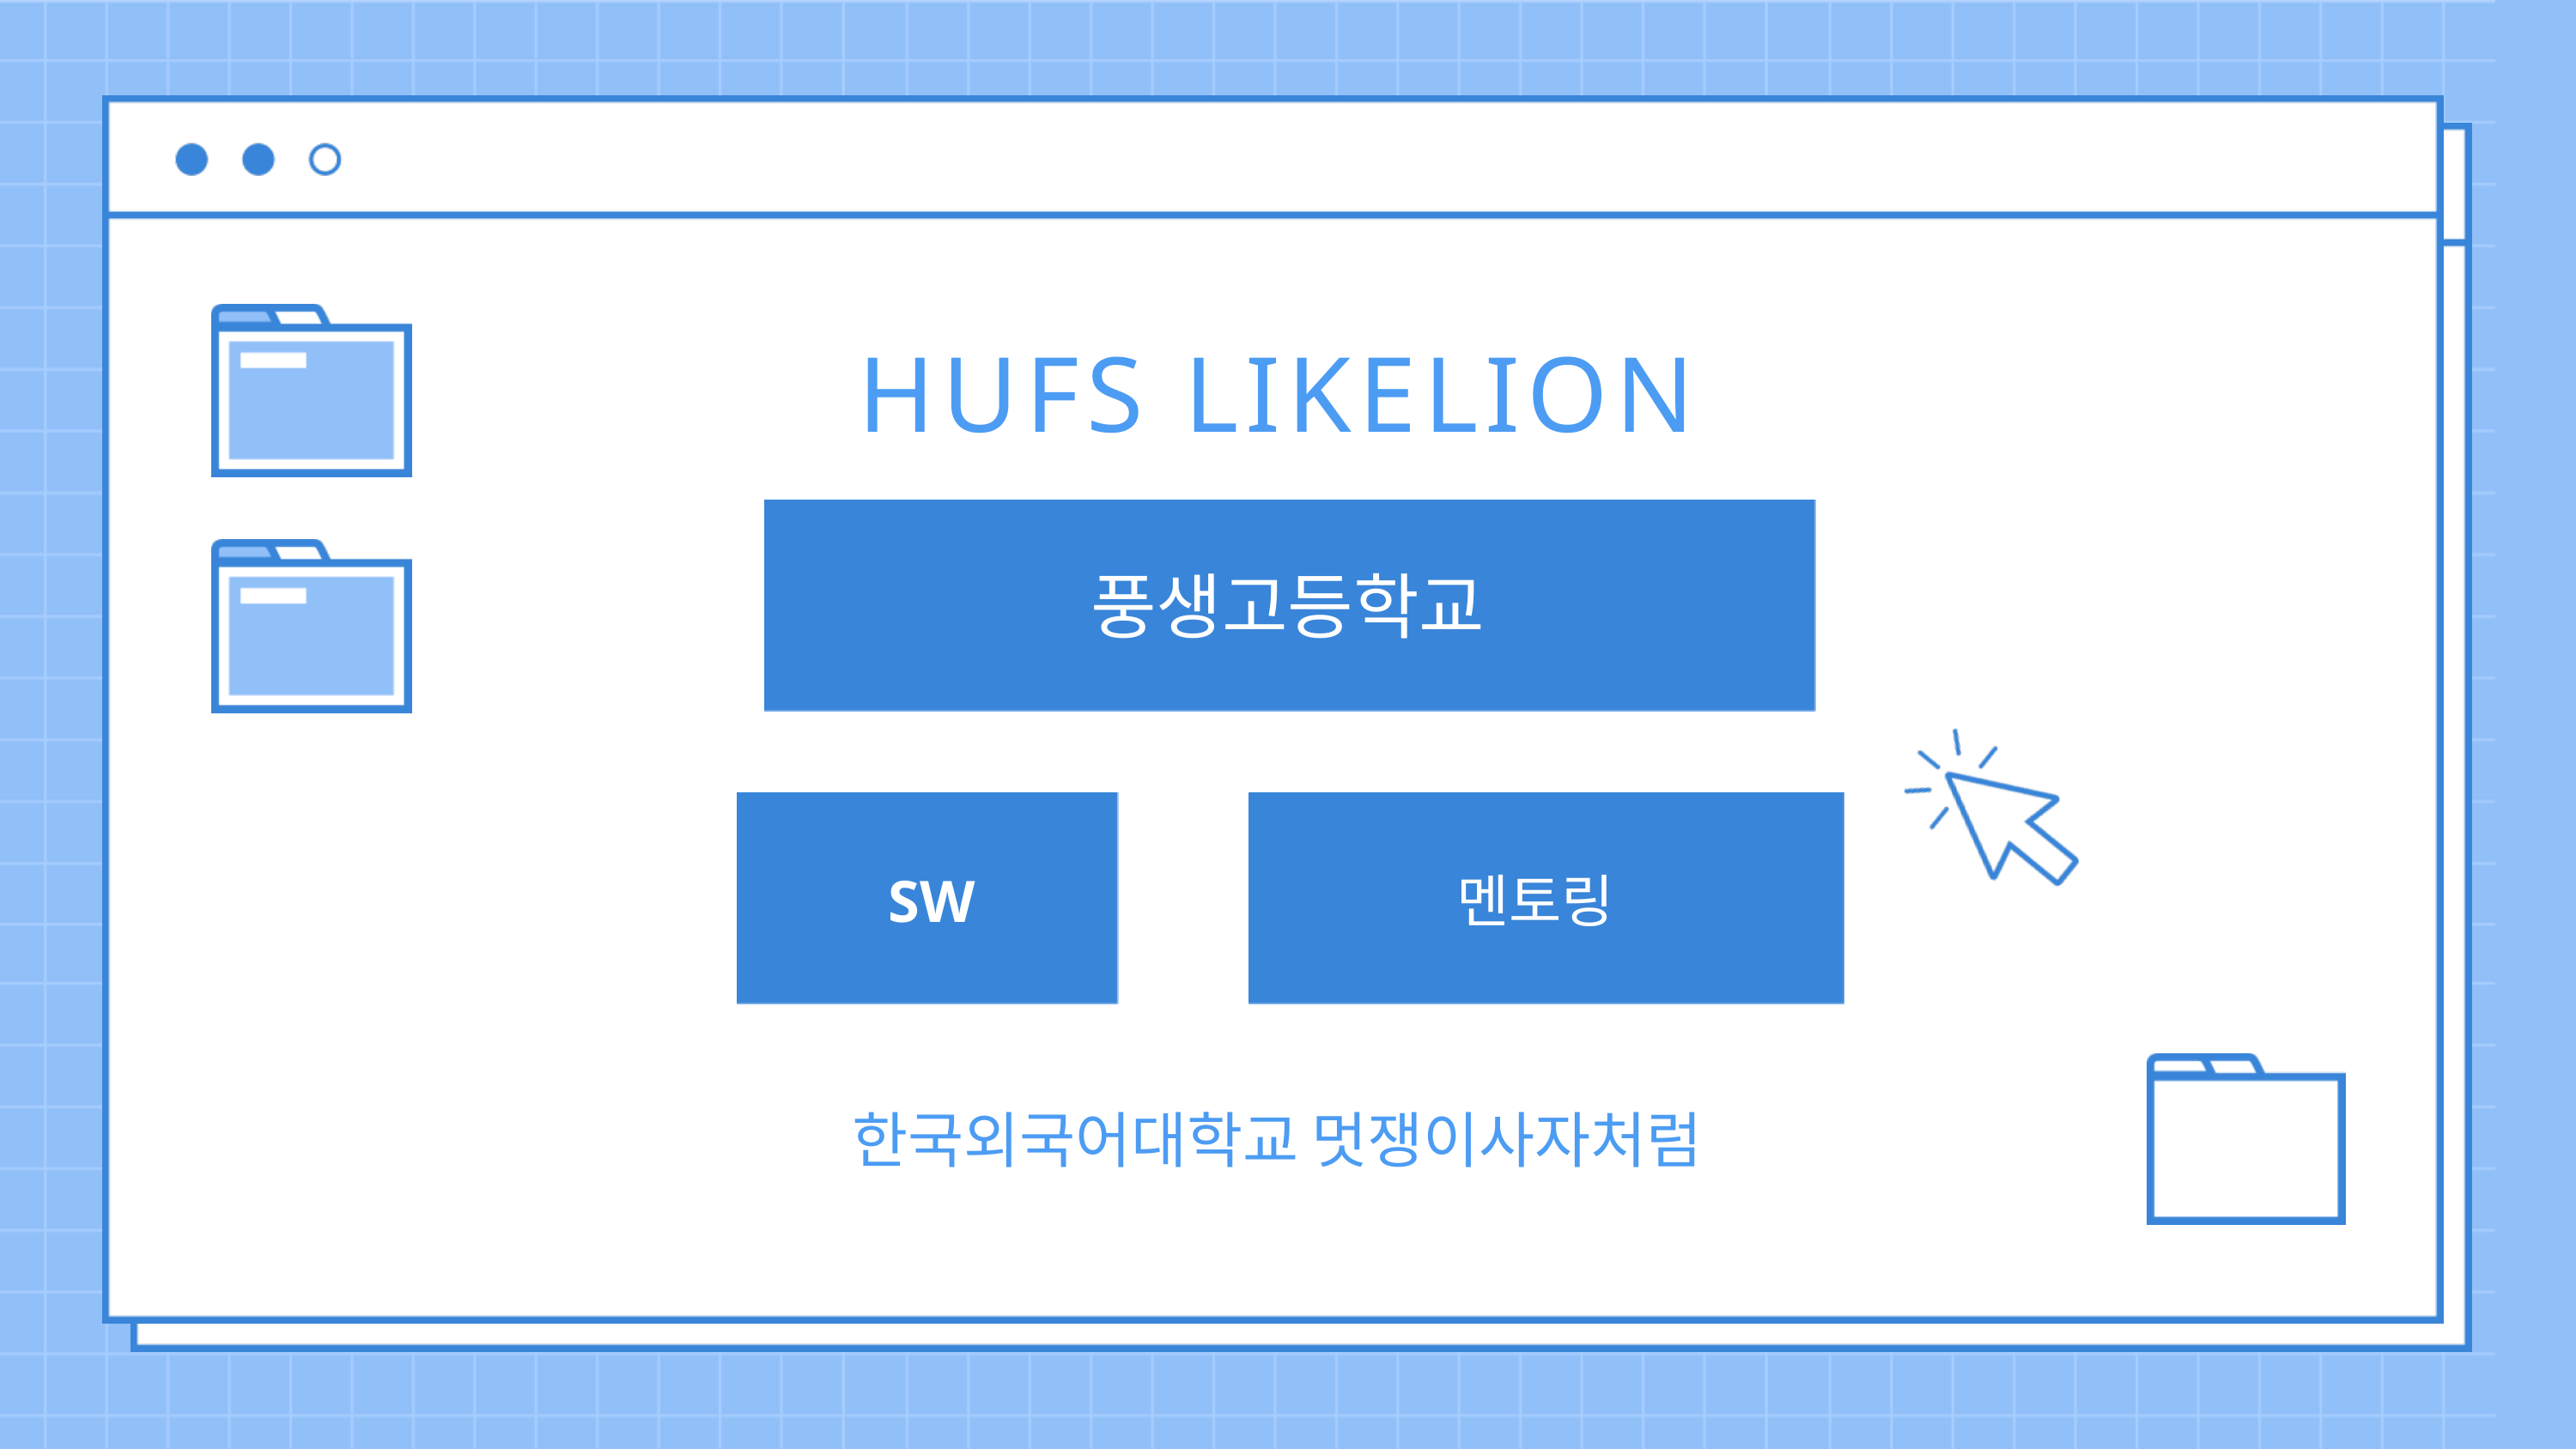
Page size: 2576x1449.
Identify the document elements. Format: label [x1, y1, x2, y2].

text_box [211, 539, 412, 713]
text_box [1913, 723, 2062, 904]
text_box [131, 123, 2472, 1352]
text_box [737, 792, 1120, 1004]
text_box [0, 0, 2496, 1449]
text_box [1249, 792, 1844, 1004]
text_box [2147, 1053, 2346, 1226]
text_box [102, 94, 2444, 1325]
text_box [211, 304, 412, 477]
text_box [764, 500, 1817, 712]
